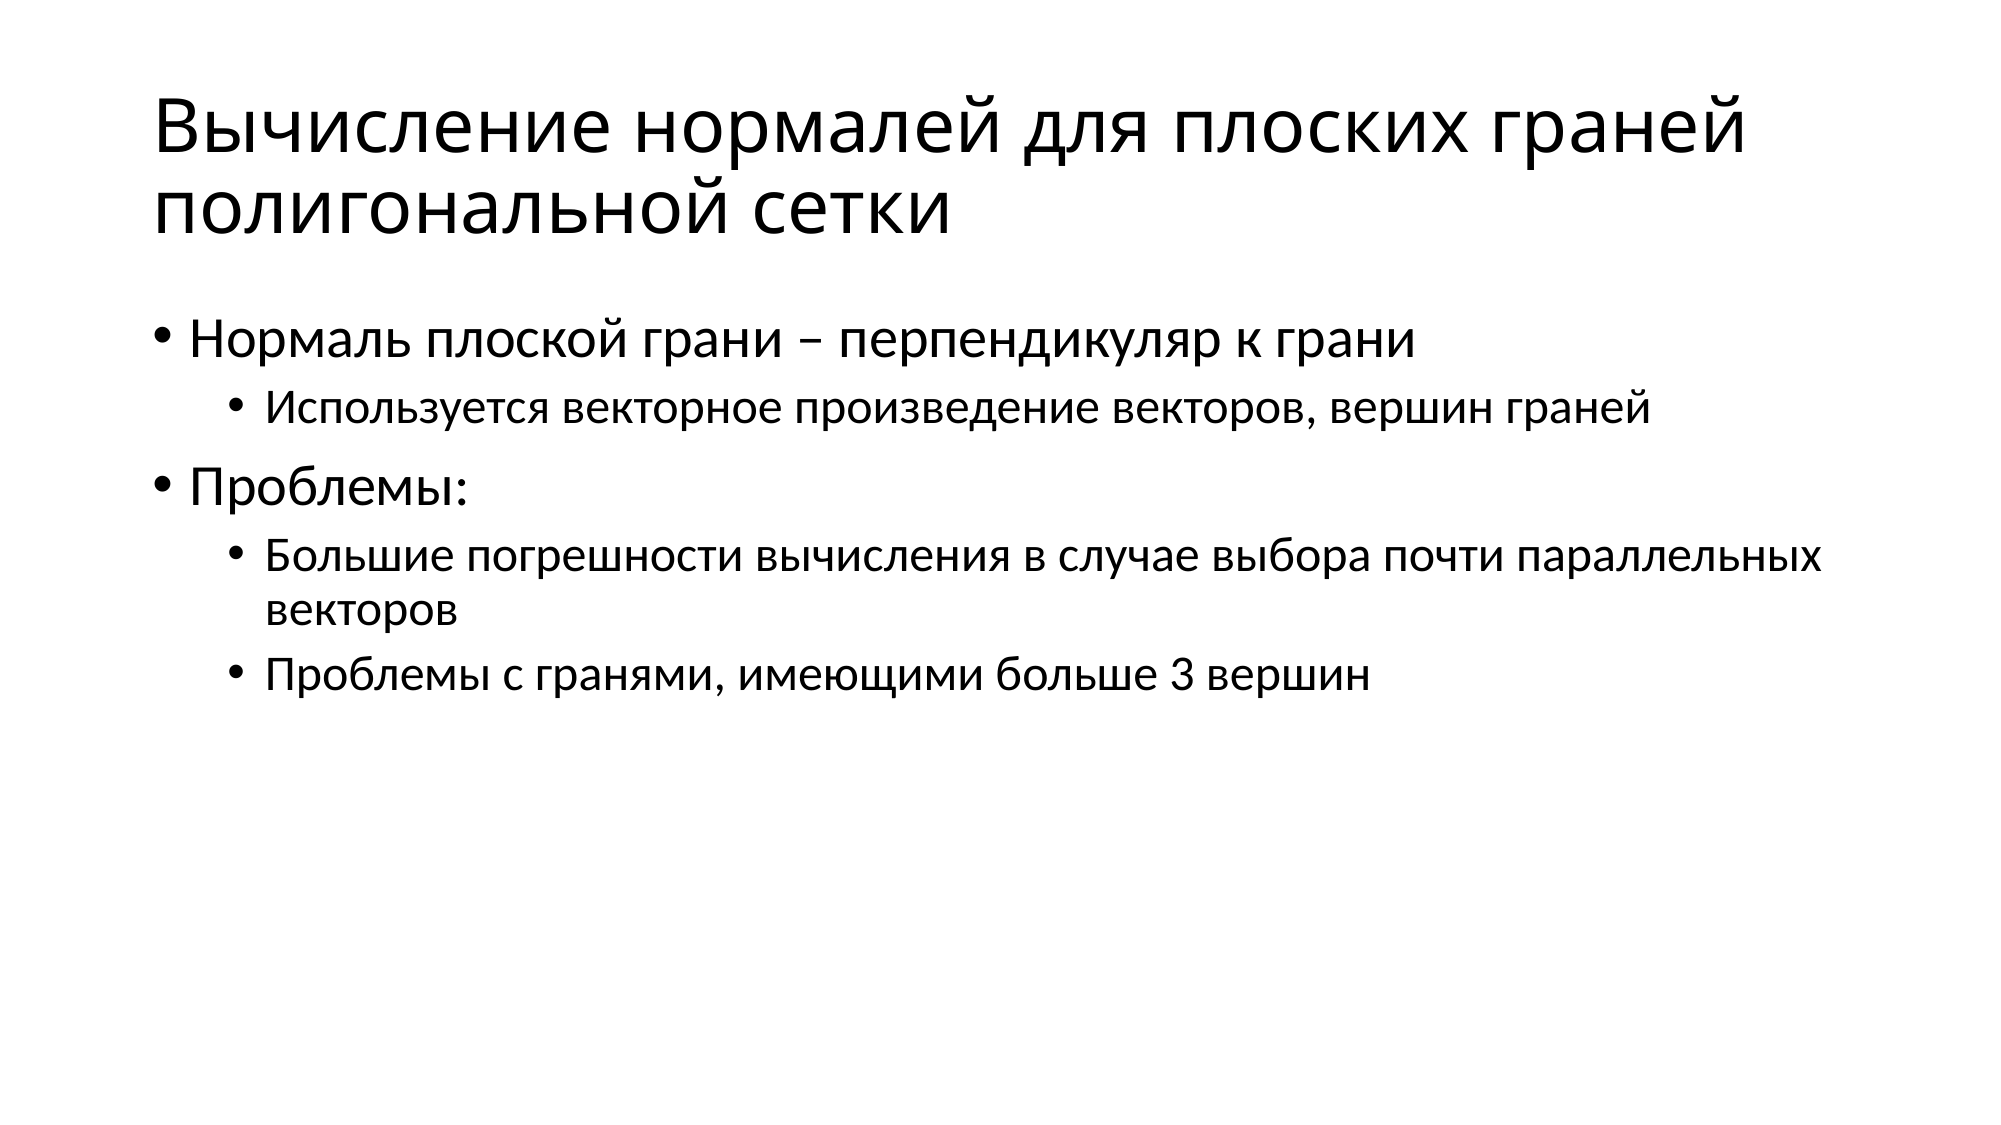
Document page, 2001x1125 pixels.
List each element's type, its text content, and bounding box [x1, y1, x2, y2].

title Вычисление нормалей для плоских граней полигональной сетки [137, 59, 1863, 278]
list Нормаль плоской грани – перпендикуляр к грани Используется векторное произведение векторов, вершин граней Проблемы: Большие погрешности вычисления в случае выбора почти параллельных векторов Проблемы с гранями, имеющими больше 3 вершин [137, 299, 1863, 1014]
